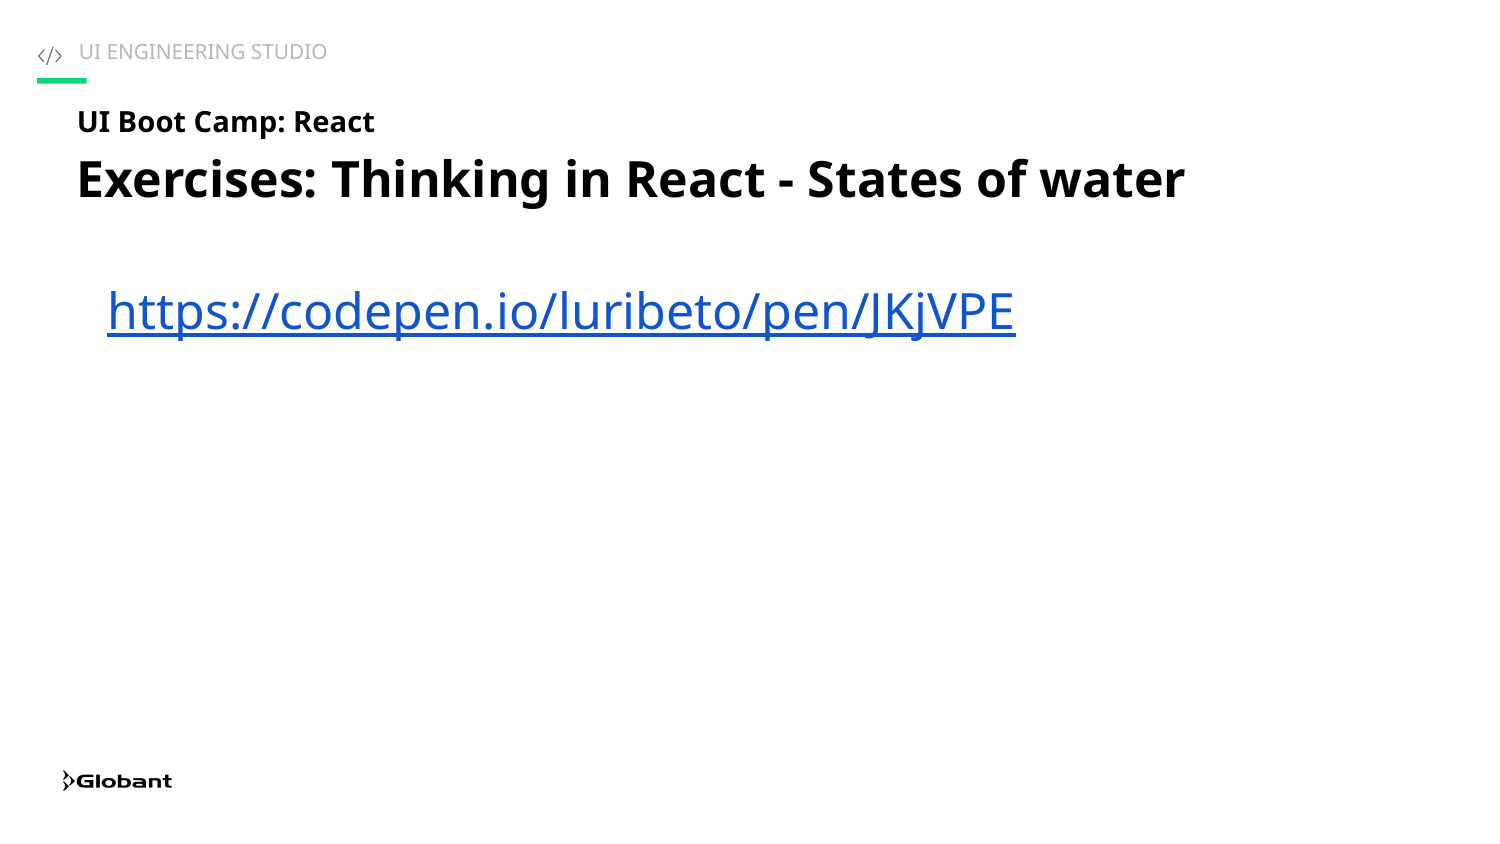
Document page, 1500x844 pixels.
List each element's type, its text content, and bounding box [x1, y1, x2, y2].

text_box UI ENGINEERING STUDIO [64, 29, 632, 69]
text_box https://codepen.io/luribeto/pen/JKjVPE [92, 264, 1270, 547]
text_box [37, 78, 87, 84]
picture [62, 770, 172, 791]
text_box UI Boot Camp: React Exercises: Thinking in React - States of water [61, 83, 1314, 227]
picture [36, 45, 63, 66]
